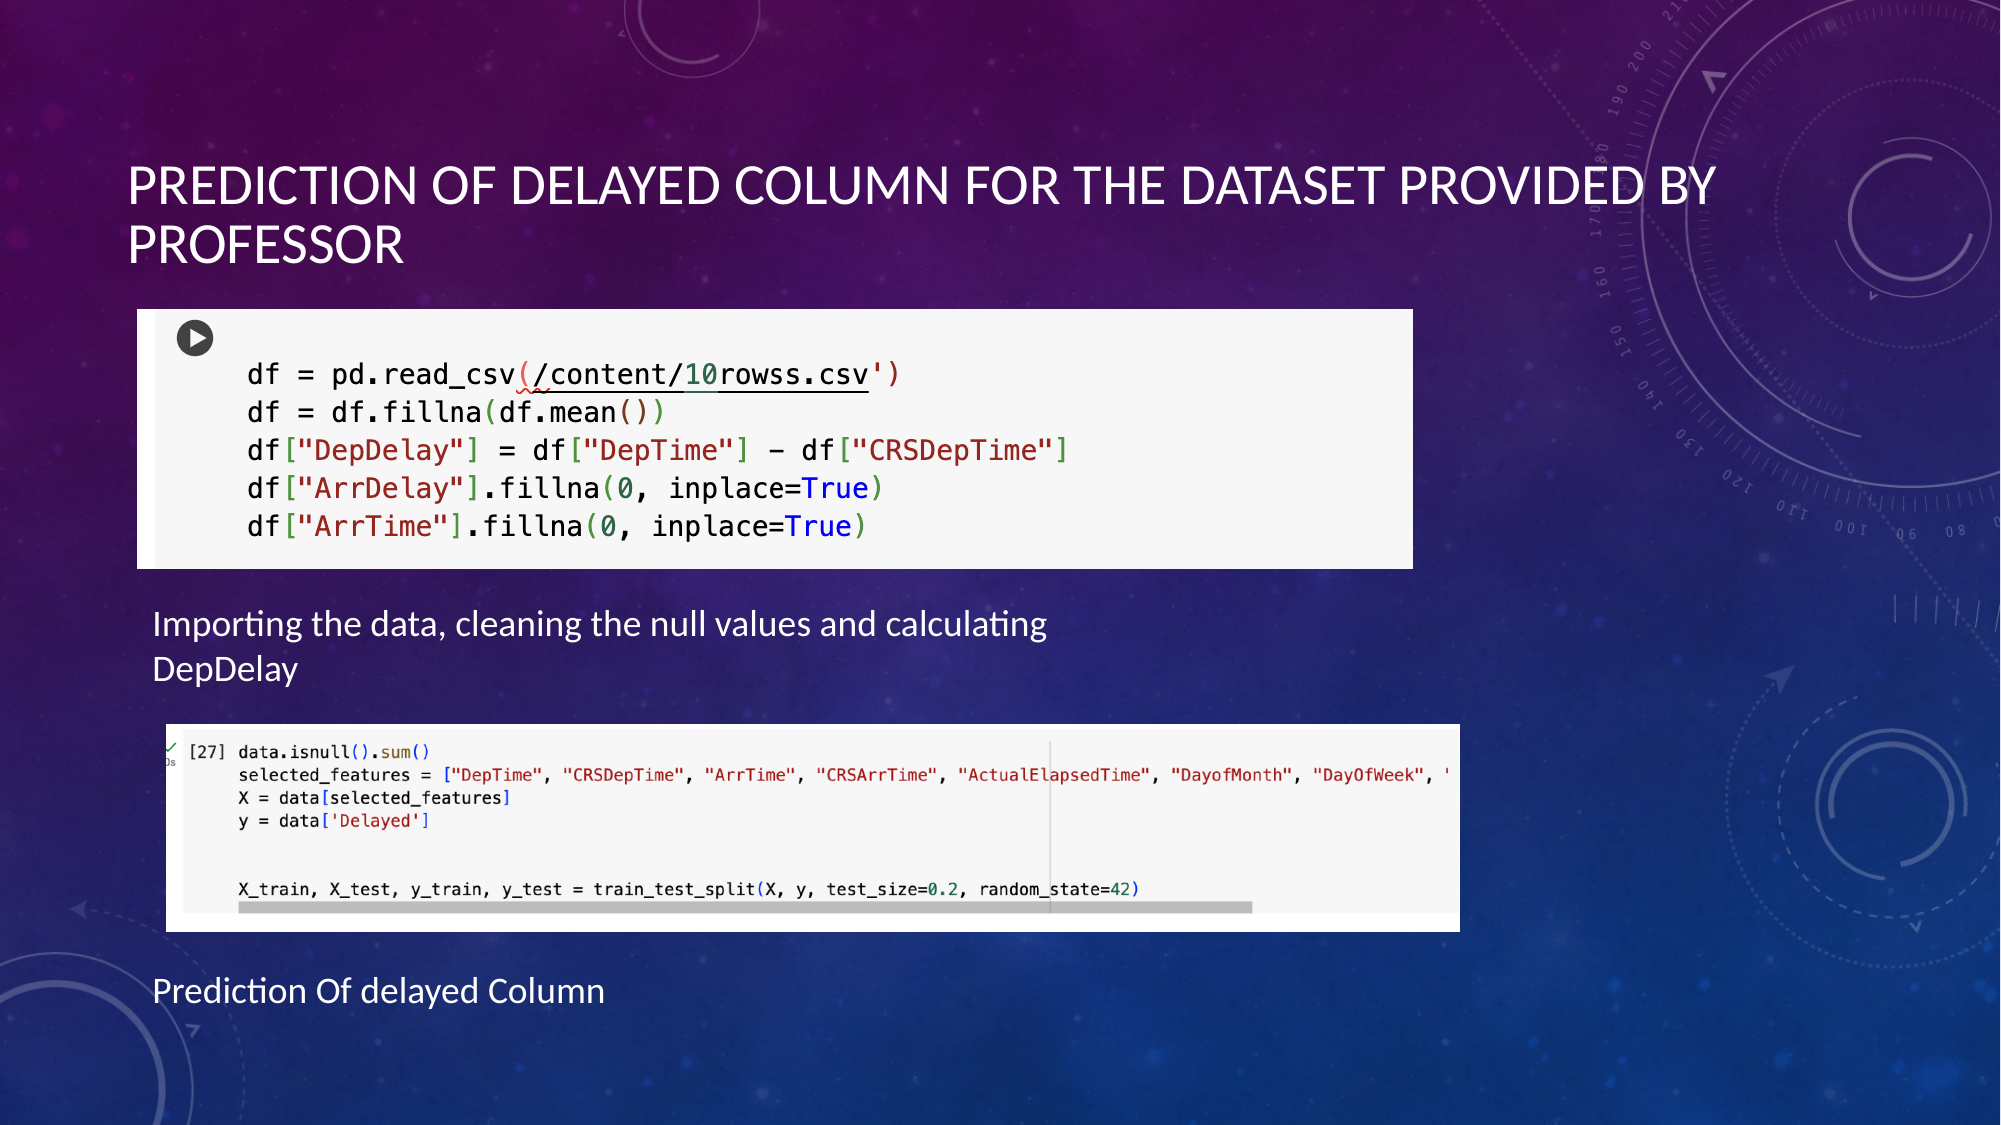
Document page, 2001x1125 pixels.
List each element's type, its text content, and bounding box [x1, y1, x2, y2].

picture [0, 0, 2001, 1125]
title PREDICTION OF DELAYED COLUMN FOR THE DATASET PROVIDED BY PROFESSOR [112, 99, 1775, 339]
text_box Prediction Of delayed Column [137, 958, 1139, 1019]
text_box Importing the data, cleaning the null values and calculating DepDelay [137, 591, 1139, 697]
